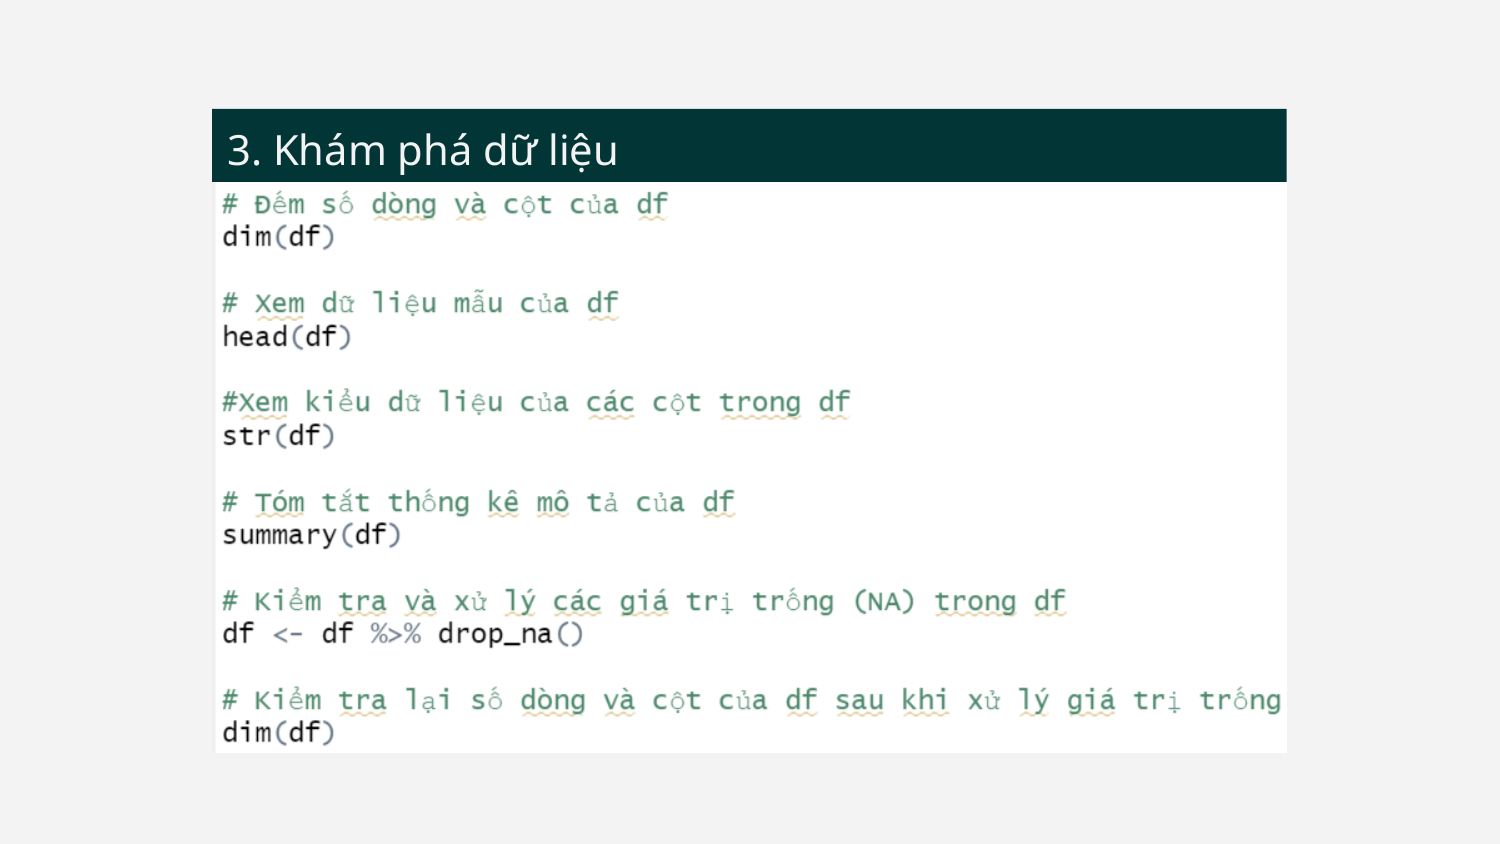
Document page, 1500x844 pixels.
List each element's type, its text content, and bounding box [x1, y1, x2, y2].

picture [212, 182, 1287, 753]
title 3. Khám phá dữ liệu [212, 108, 1287, 182]
